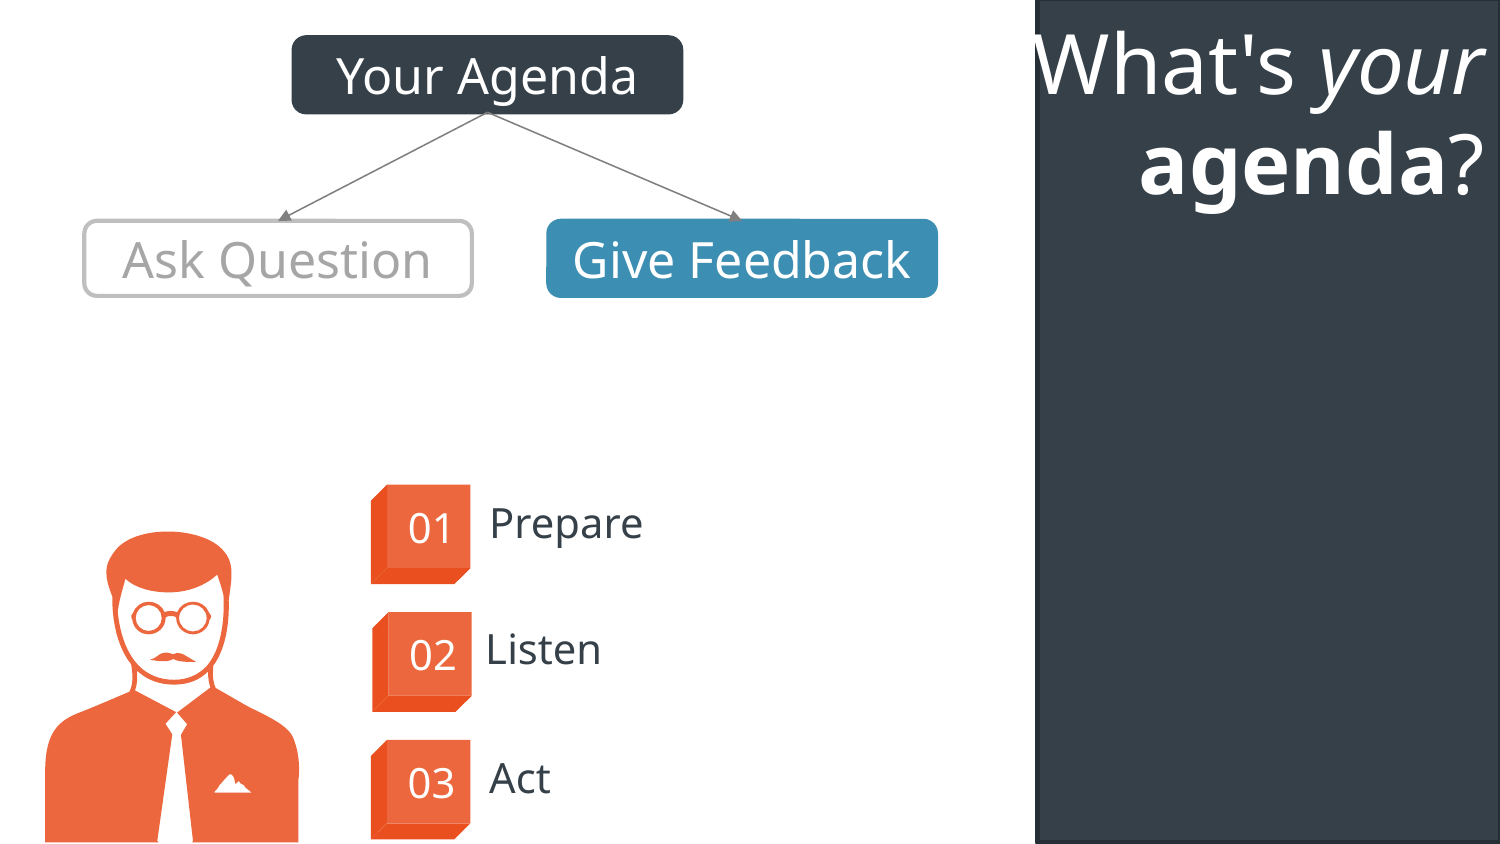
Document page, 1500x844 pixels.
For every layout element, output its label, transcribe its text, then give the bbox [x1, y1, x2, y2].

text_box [370, 739, 471, 840]
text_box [370, 484, 471, 585]
text_box Listen [476, 615, 987, 689]
text_box Ask Question [82, 218, 474, 298]
text_box [1035, 219, 1500, 844]
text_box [44, 525, 300, 843]
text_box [487, 112, 743, 222]
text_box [277, 112, 485, 222]
text_box What's your agenda? [1012, 3, 1500, 219]
text_box Act [474, 744, 991, 818]
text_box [372, 611, 472, 712]
text_box Prepare [474, 489, 991, 563]
text_box Your Agenda [291, 35, 684, 110]
text_box Give Feedback [546, 218, 939, 298]
